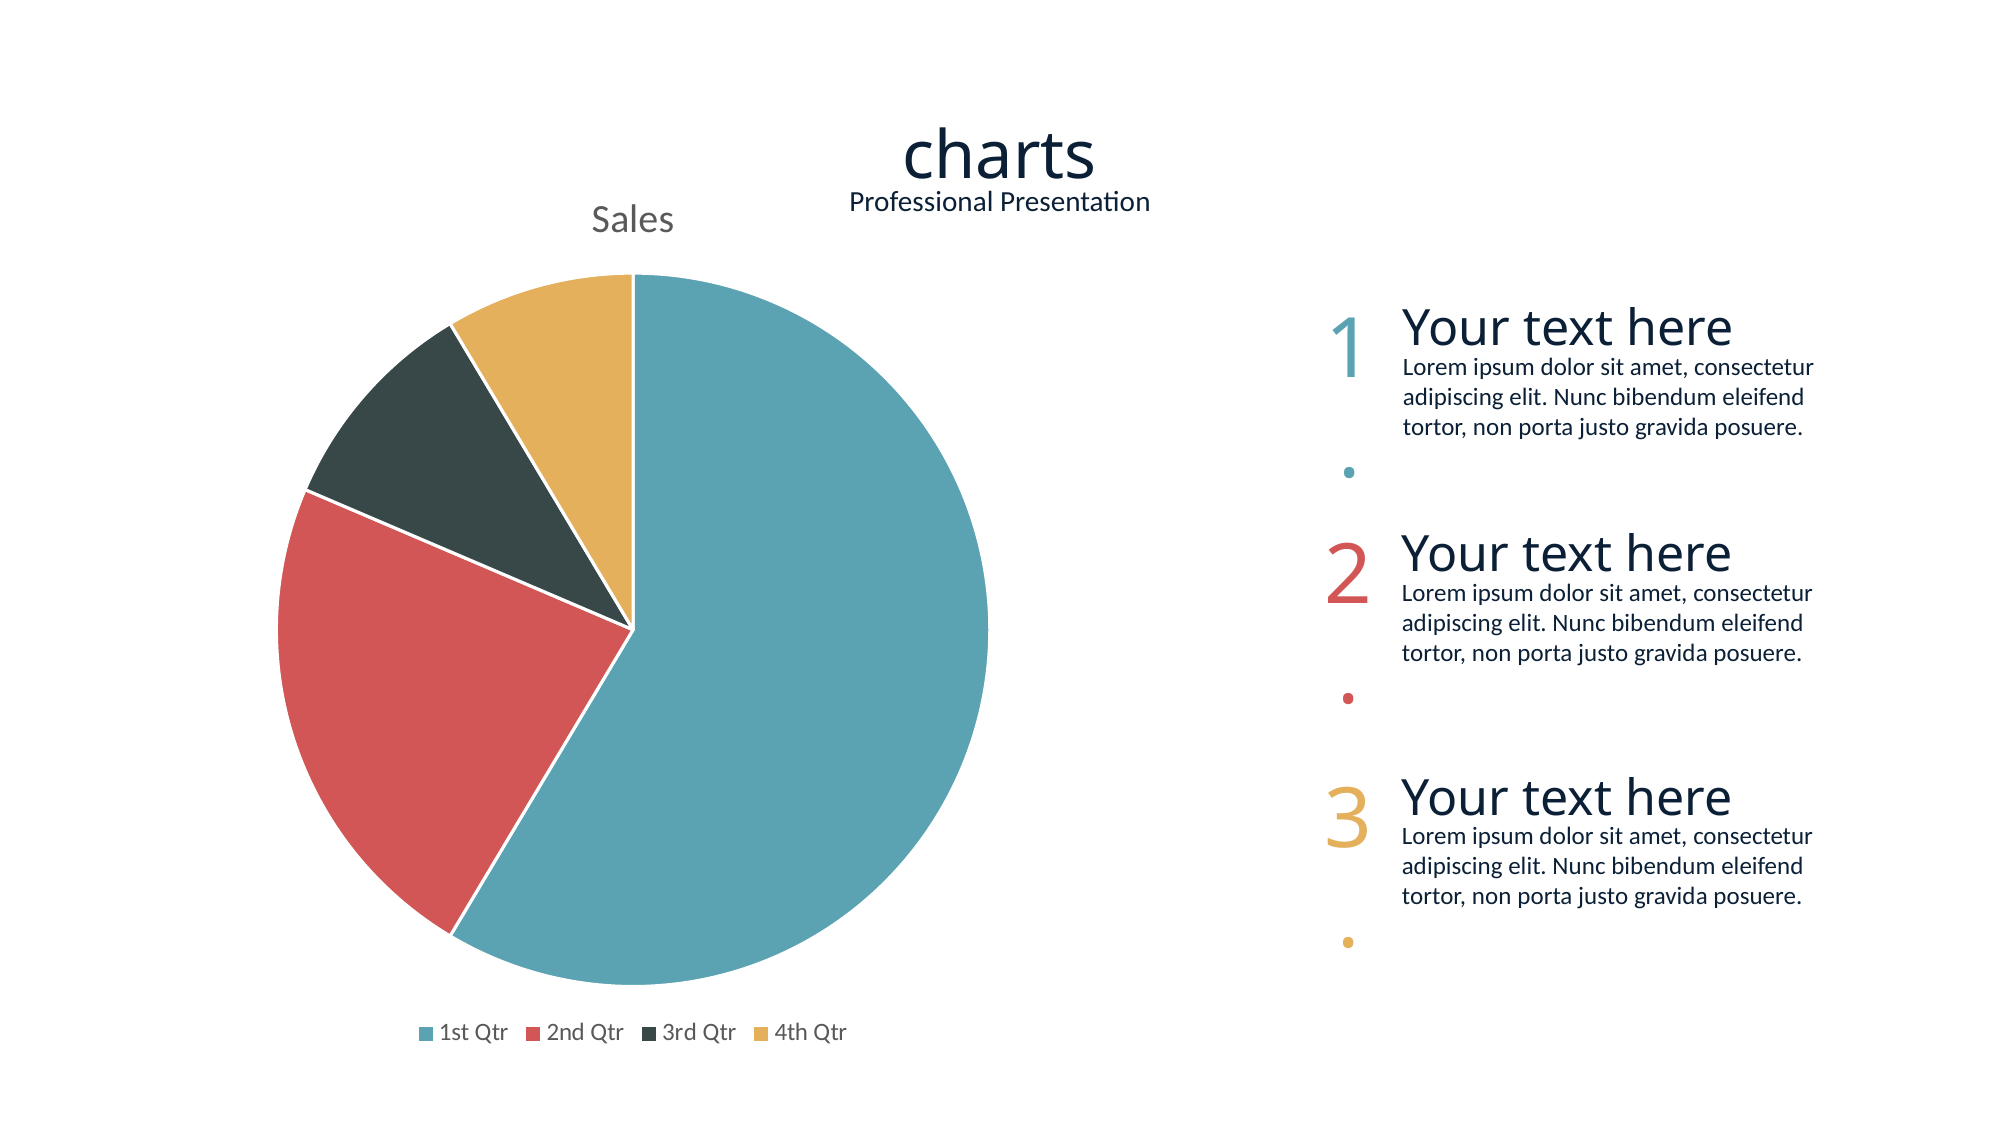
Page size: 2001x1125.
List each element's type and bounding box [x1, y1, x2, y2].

text_box [1308, 756, 1863, 919]
chart [0, 163, 1300, 1053]
text_box [1308, 513, 1863, 676]
text_box [1309, 286, 1864, 449]
text_box [132, 104, 1868, 226]
